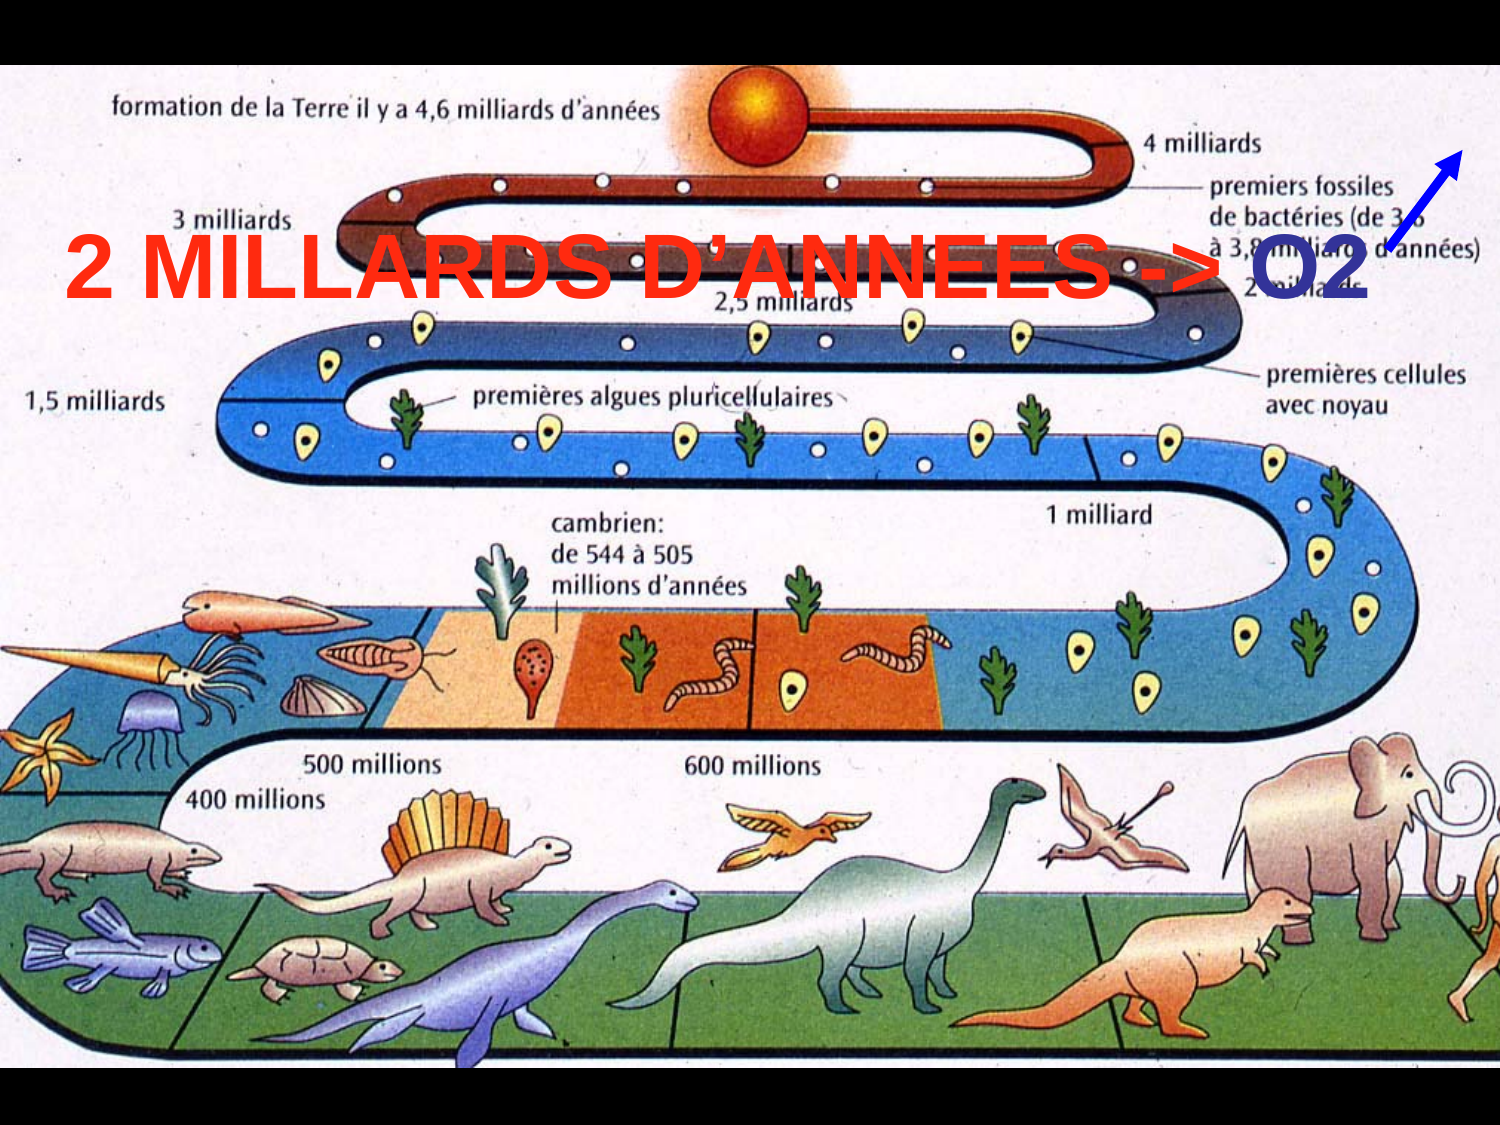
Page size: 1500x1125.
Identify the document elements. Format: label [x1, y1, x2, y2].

picture [0, 65, 1500, 1068]
